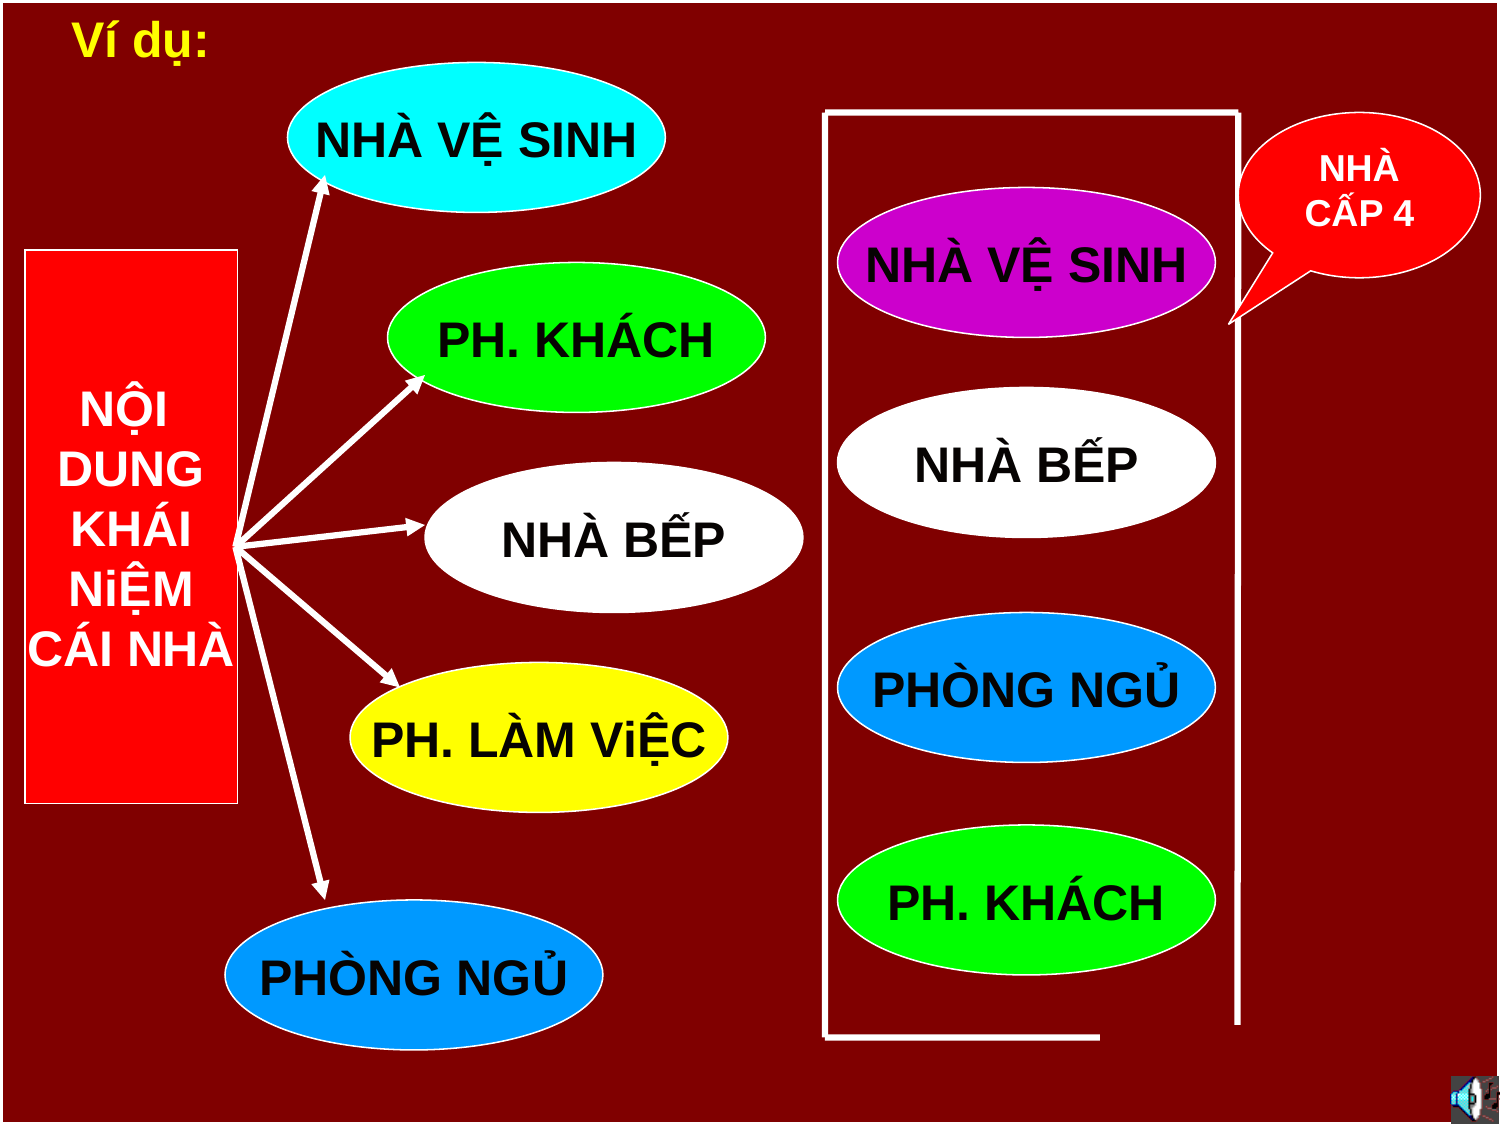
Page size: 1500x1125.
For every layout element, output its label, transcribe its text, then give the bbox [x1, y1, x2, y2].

text_box NHÀ CẤP 4 [1228, 112, 1481, 325]
text_box PH. KHÁCH [387, 262, 766, 413]
text_box NỘI DUNG KHÁI NiỆM CÁI NHÀ [24, 249, 238, 804]
list Ví dụ: [0, 0, 1500, 1125]
text_box PH. KHÁCH [837, 824, 1216, 975]
text_box NHÀ VỆ SINH [287, 62, 666, 213]
text_box NHÀ VỆ SINH [837, 187, 1216, 338]
text_box PH. LÀM ViỆC [350, 662, 728, 813]
text_box [236, 375, 425, 546]
text_box [235, 546, 328, 901]
text_box [236, 520, 425, 547]
text_box [235, 174, 329, 546]
text_box NHÀ BẾP [425, 462, 803, 613]
picture [1449, 1074, 1500, 1125]
text_box NHÀ BẾP [837, 387, 1216, 538]
text_box PHÒNG NGỦ [225, 899, 603, 1050]
text_box PHÒNG NGỦ [837, 612, 1216, 763]
text_box [236, 547, 400, 688]
